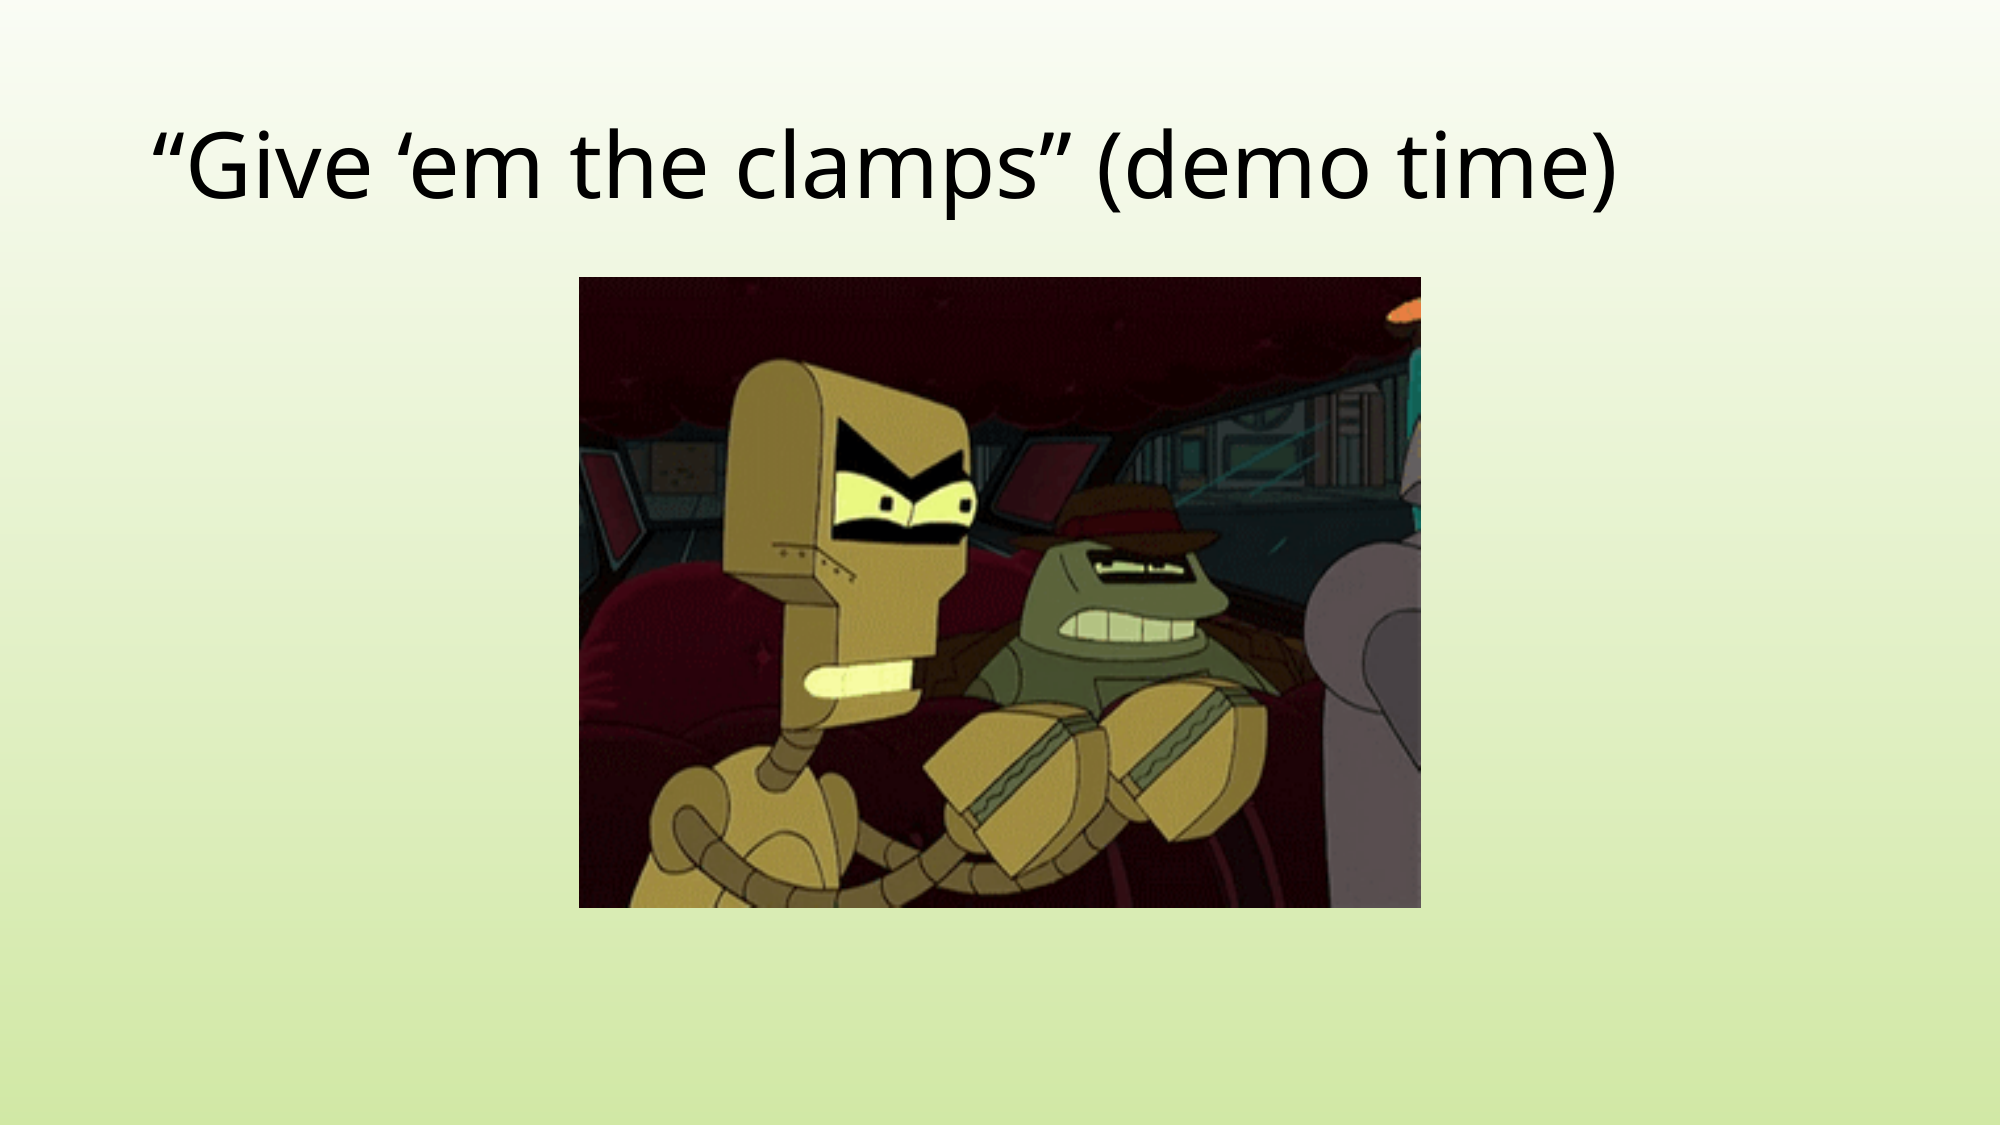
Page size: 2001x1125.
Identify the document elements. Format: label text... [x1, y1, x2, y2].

title “Give ‘em the clamps” (demo time) [137, 59, 1863, 278]
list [579, 277, 1421, 908]
